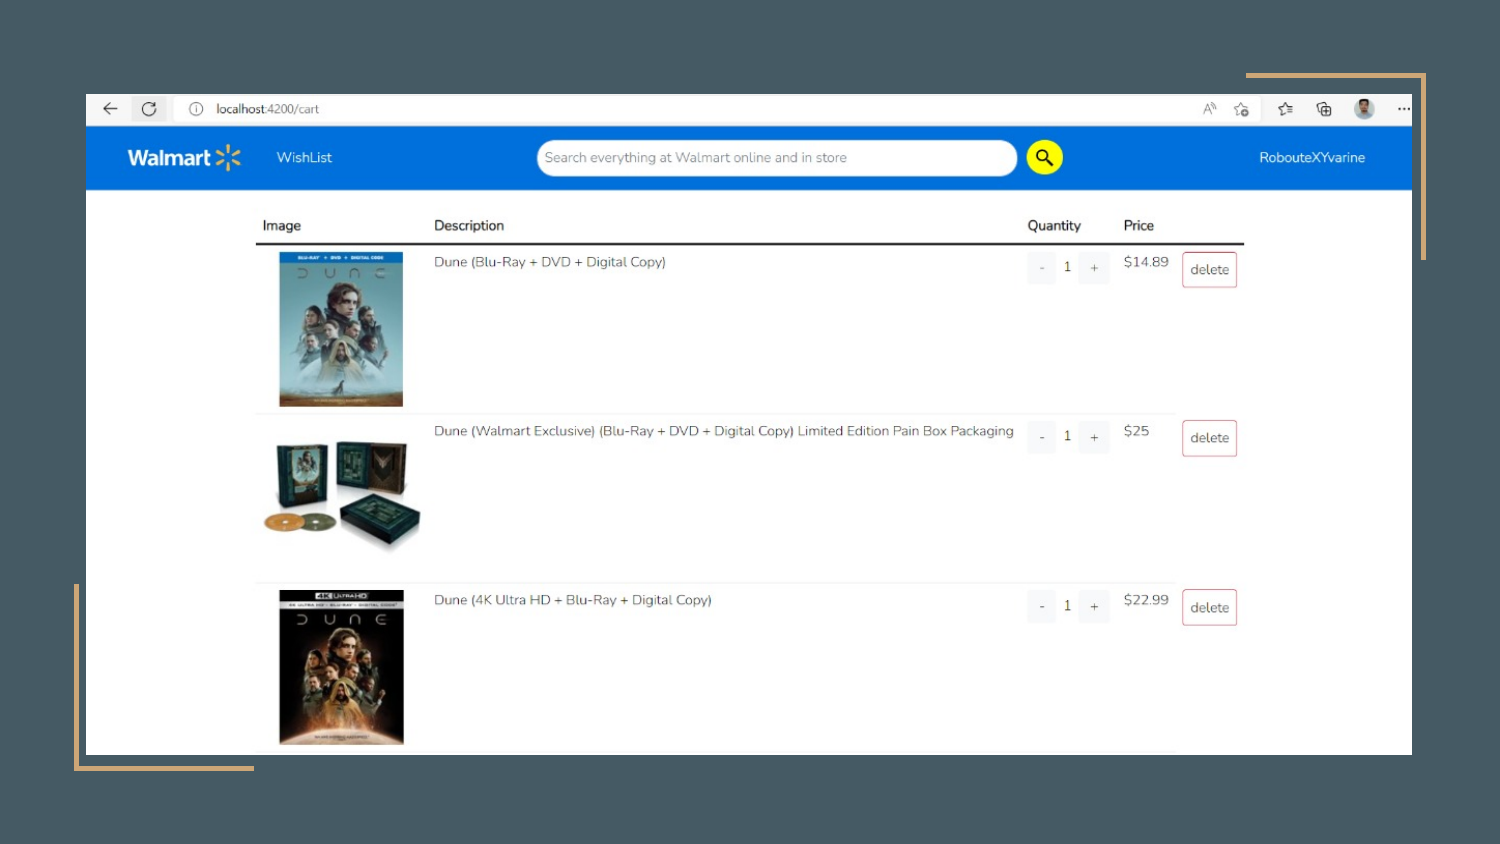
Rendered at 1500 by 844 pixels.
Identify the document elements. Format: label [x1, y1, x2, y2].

picture [86, 94, 1412, 755]
